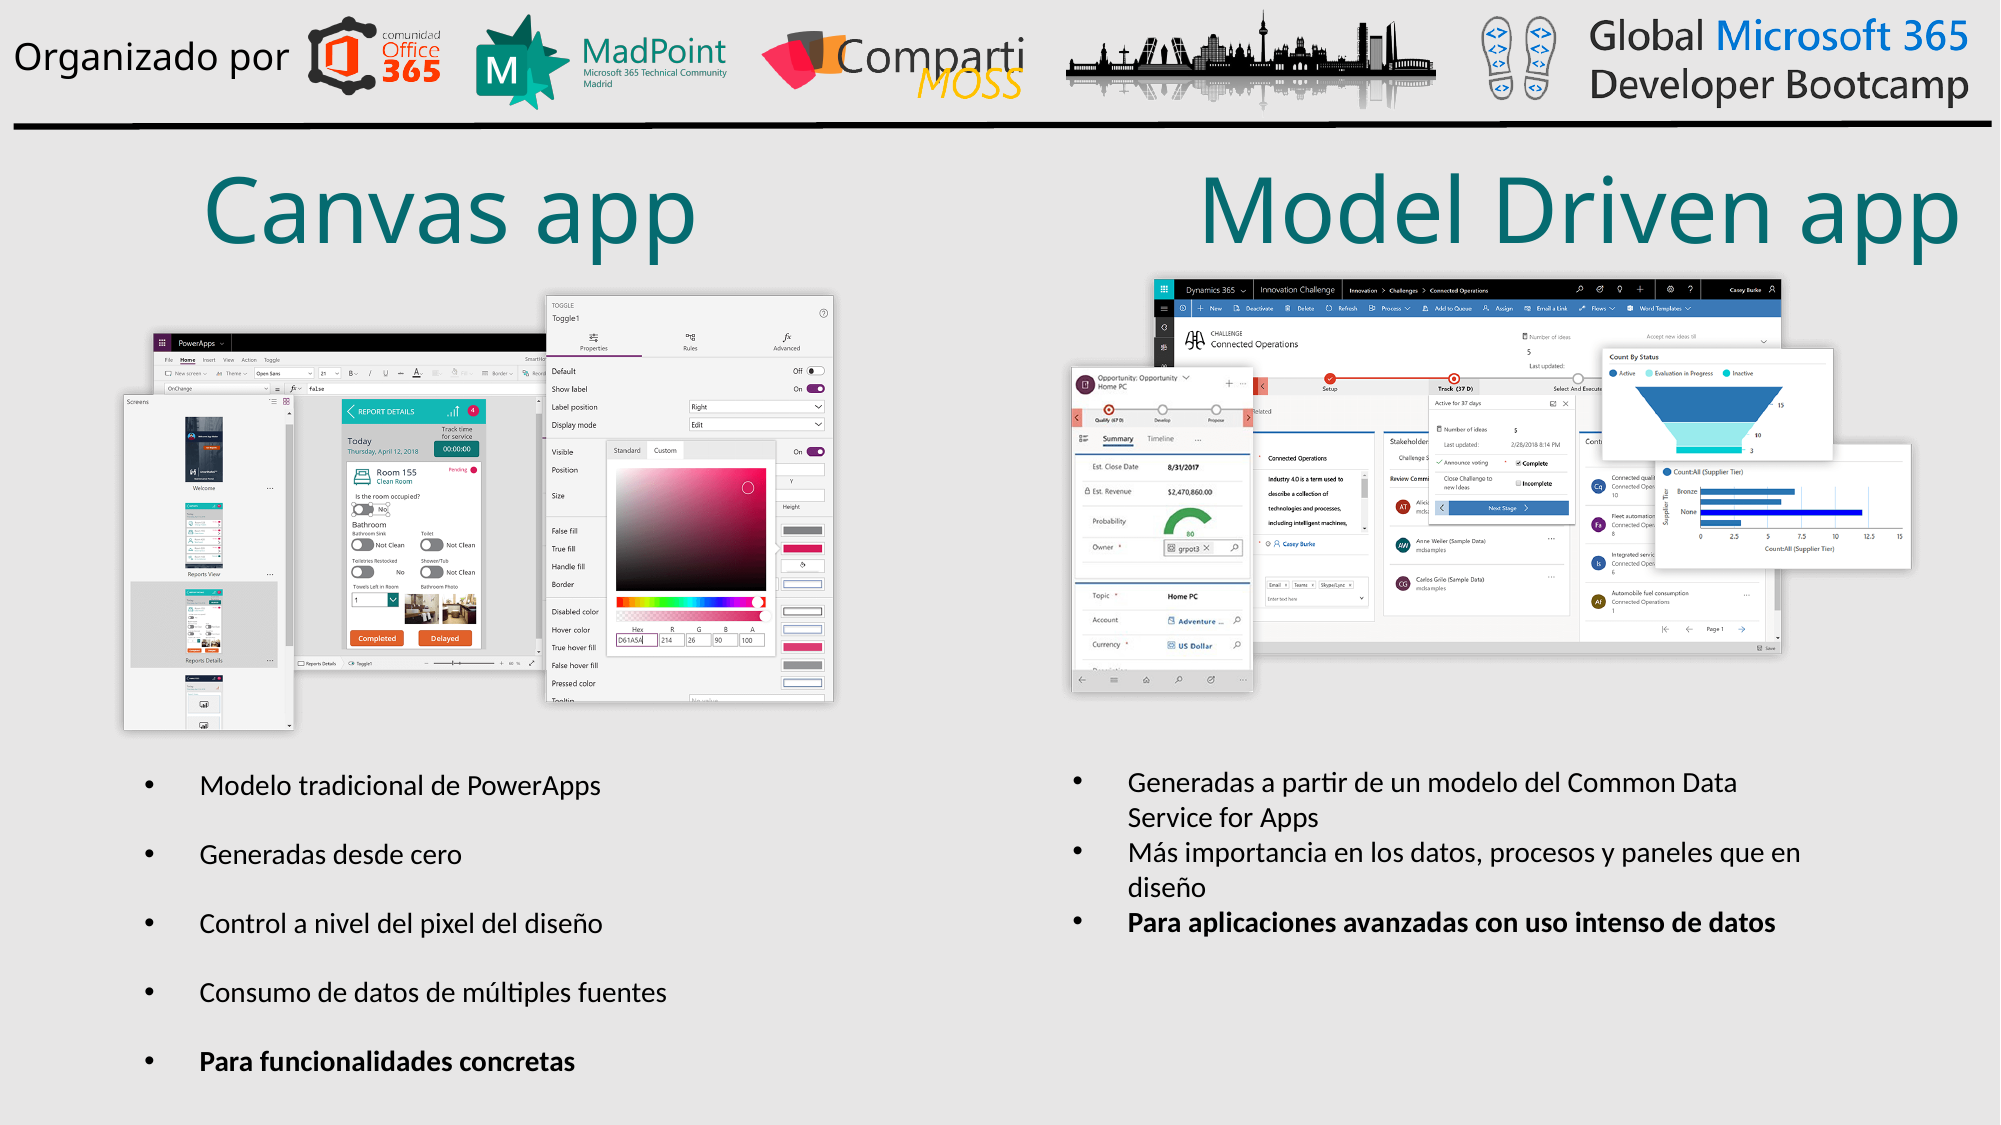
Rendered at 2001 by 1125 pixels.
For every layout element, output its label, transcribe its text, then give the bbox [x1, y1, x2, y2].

picture [111, 284, 844, 741]
picture [1058, 267, 1923, 704]
text_box Modelo tradicional de PowerApps Generadas desde cero Control a nivel del pixel del diseño Consumo de datos de múltiples fuentes Para funcionalidades concretas [129, 763, 937, 1042]
picture [759, 22, 1032, 102]
picture [1478, 12, 1970, 111]
picture [303, 11, 444, 100]
text_box Canvas app Model Driven app [187, 133, 2000, 282]
picture [471, 9, 732, 115]
text_box Generadas a partir de un modelo del Common Data Service for Apps Más importancia en los datos, procesos y paneles que en diseño Para aplicaciones avanzadas con uso intenso de datos [1072, 763, 1802, 939]
picture [1066, 0, 1436, 121]
